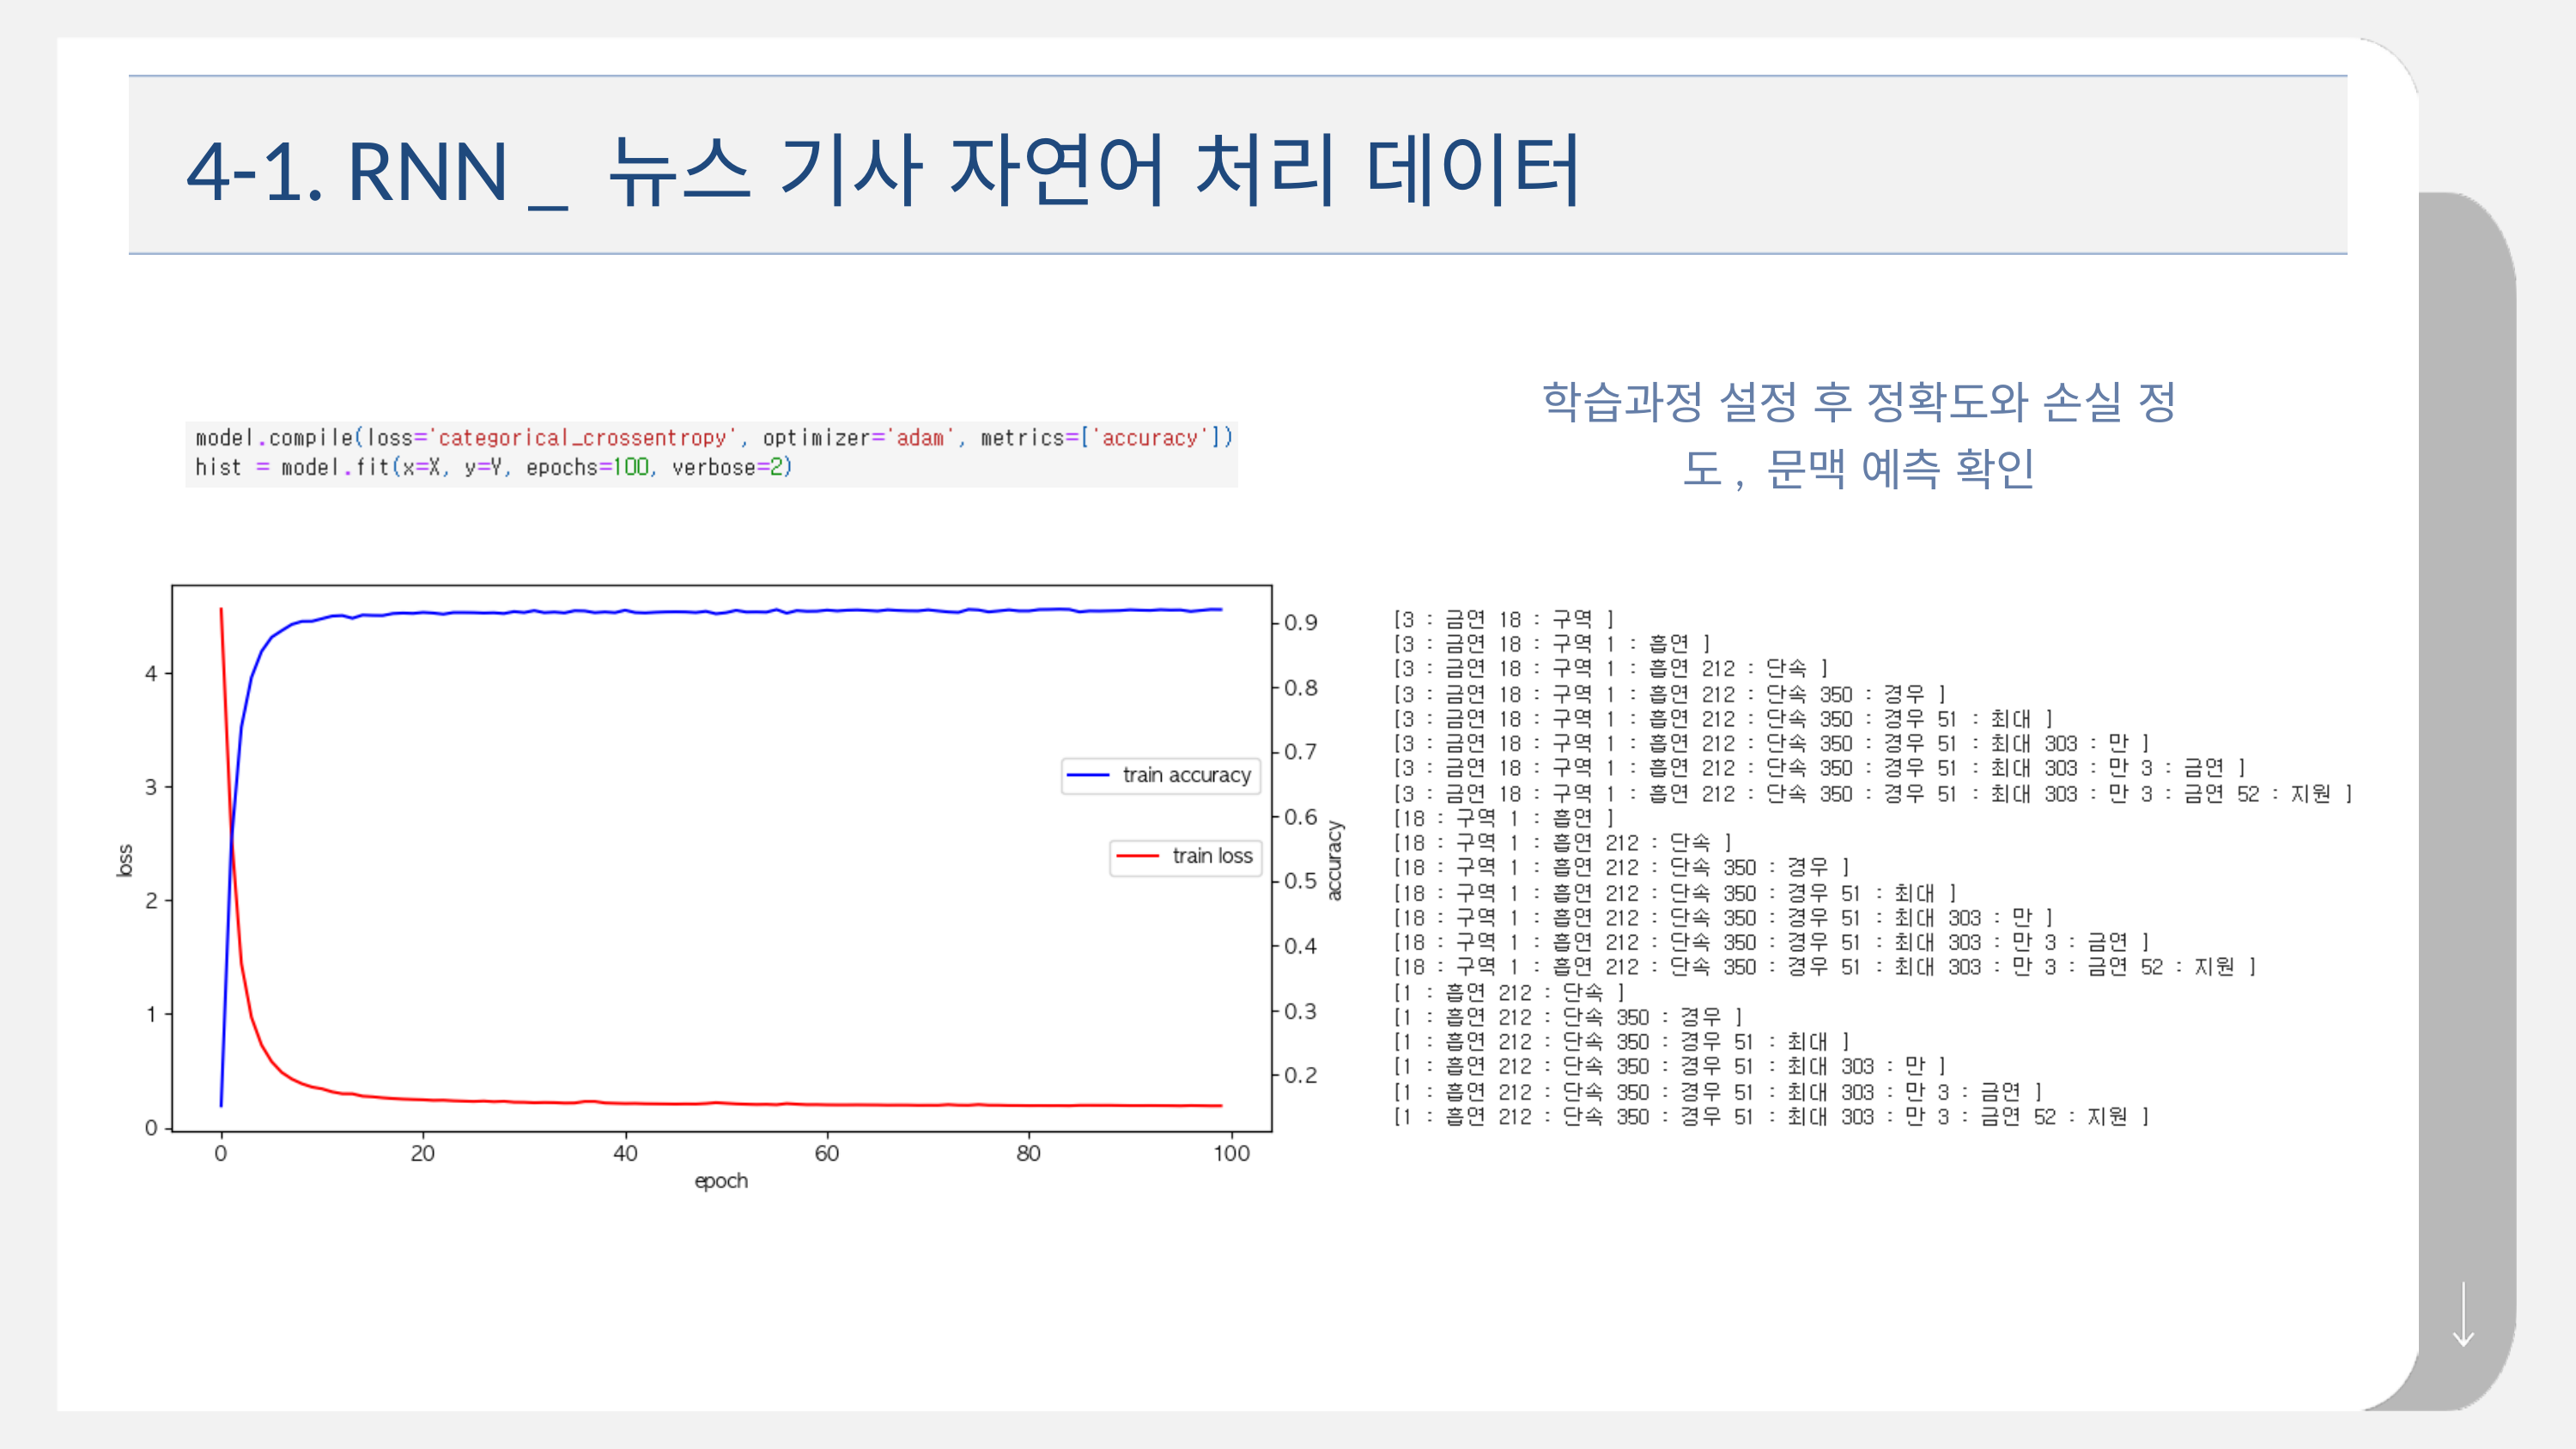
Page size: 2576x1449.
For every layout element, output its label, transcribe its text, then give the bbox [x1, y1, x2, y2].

text_box 학습과정 설정 후 정확도와 손실 정도, 문맥 예측 확인 [1931, 361, 2207, 488]
picture [60, 0, 2576, 1449]
